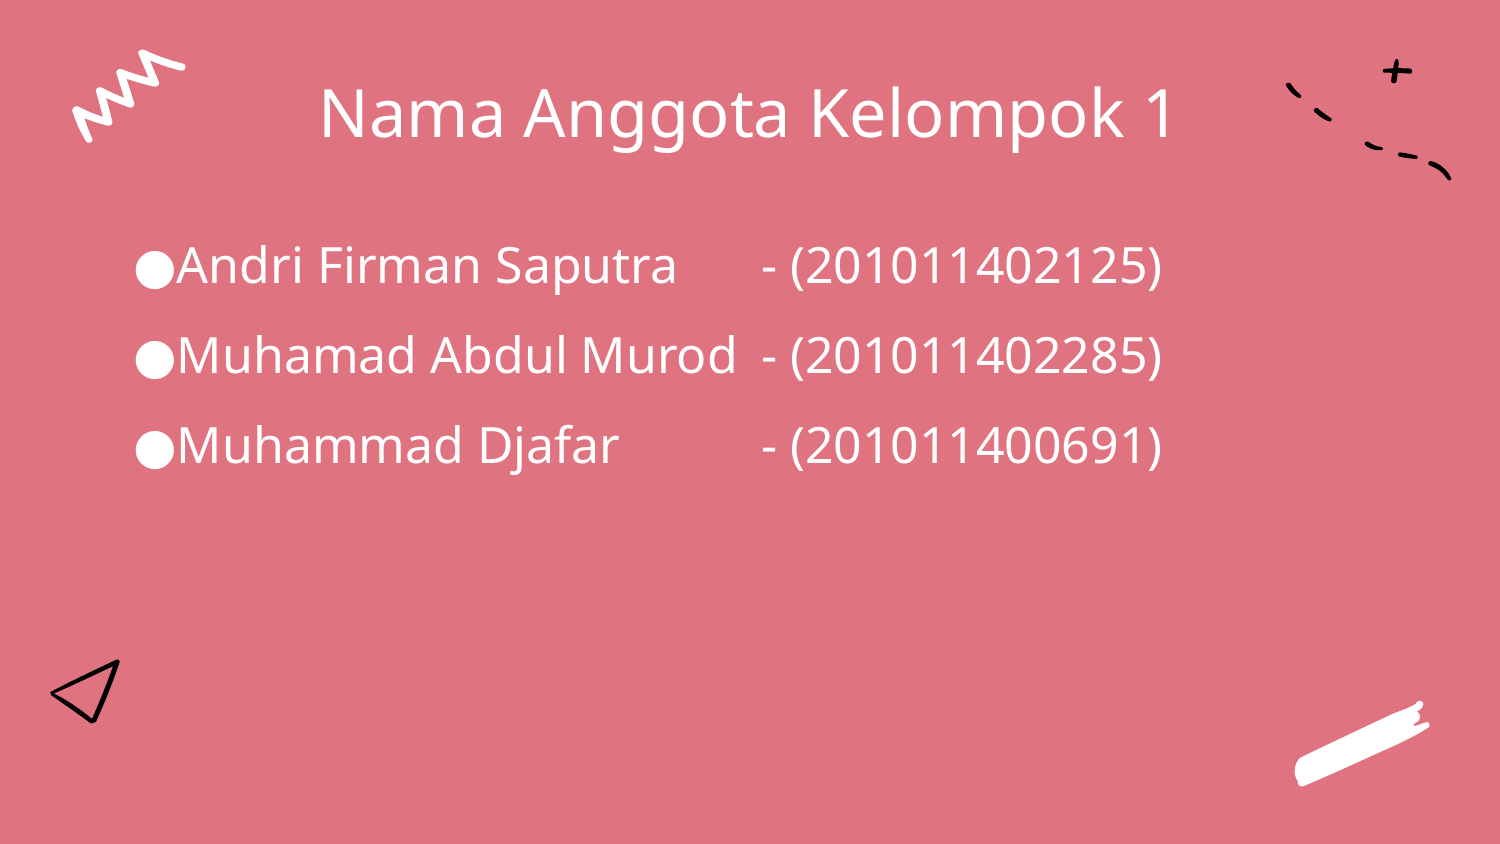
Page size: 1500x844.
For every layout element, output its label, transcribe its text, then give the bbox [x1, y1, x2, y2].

text_box [1428, 161, 1452, 181]
title Nama Anggota Kelompok 1 [118, 55, 1382, 144]
list Andri Firman Saputra - (201011402125) Muhamad Abdul Murod - (201011402285) Muhammad Djafar - (201011400691) [118, 189, 1382, 750]
